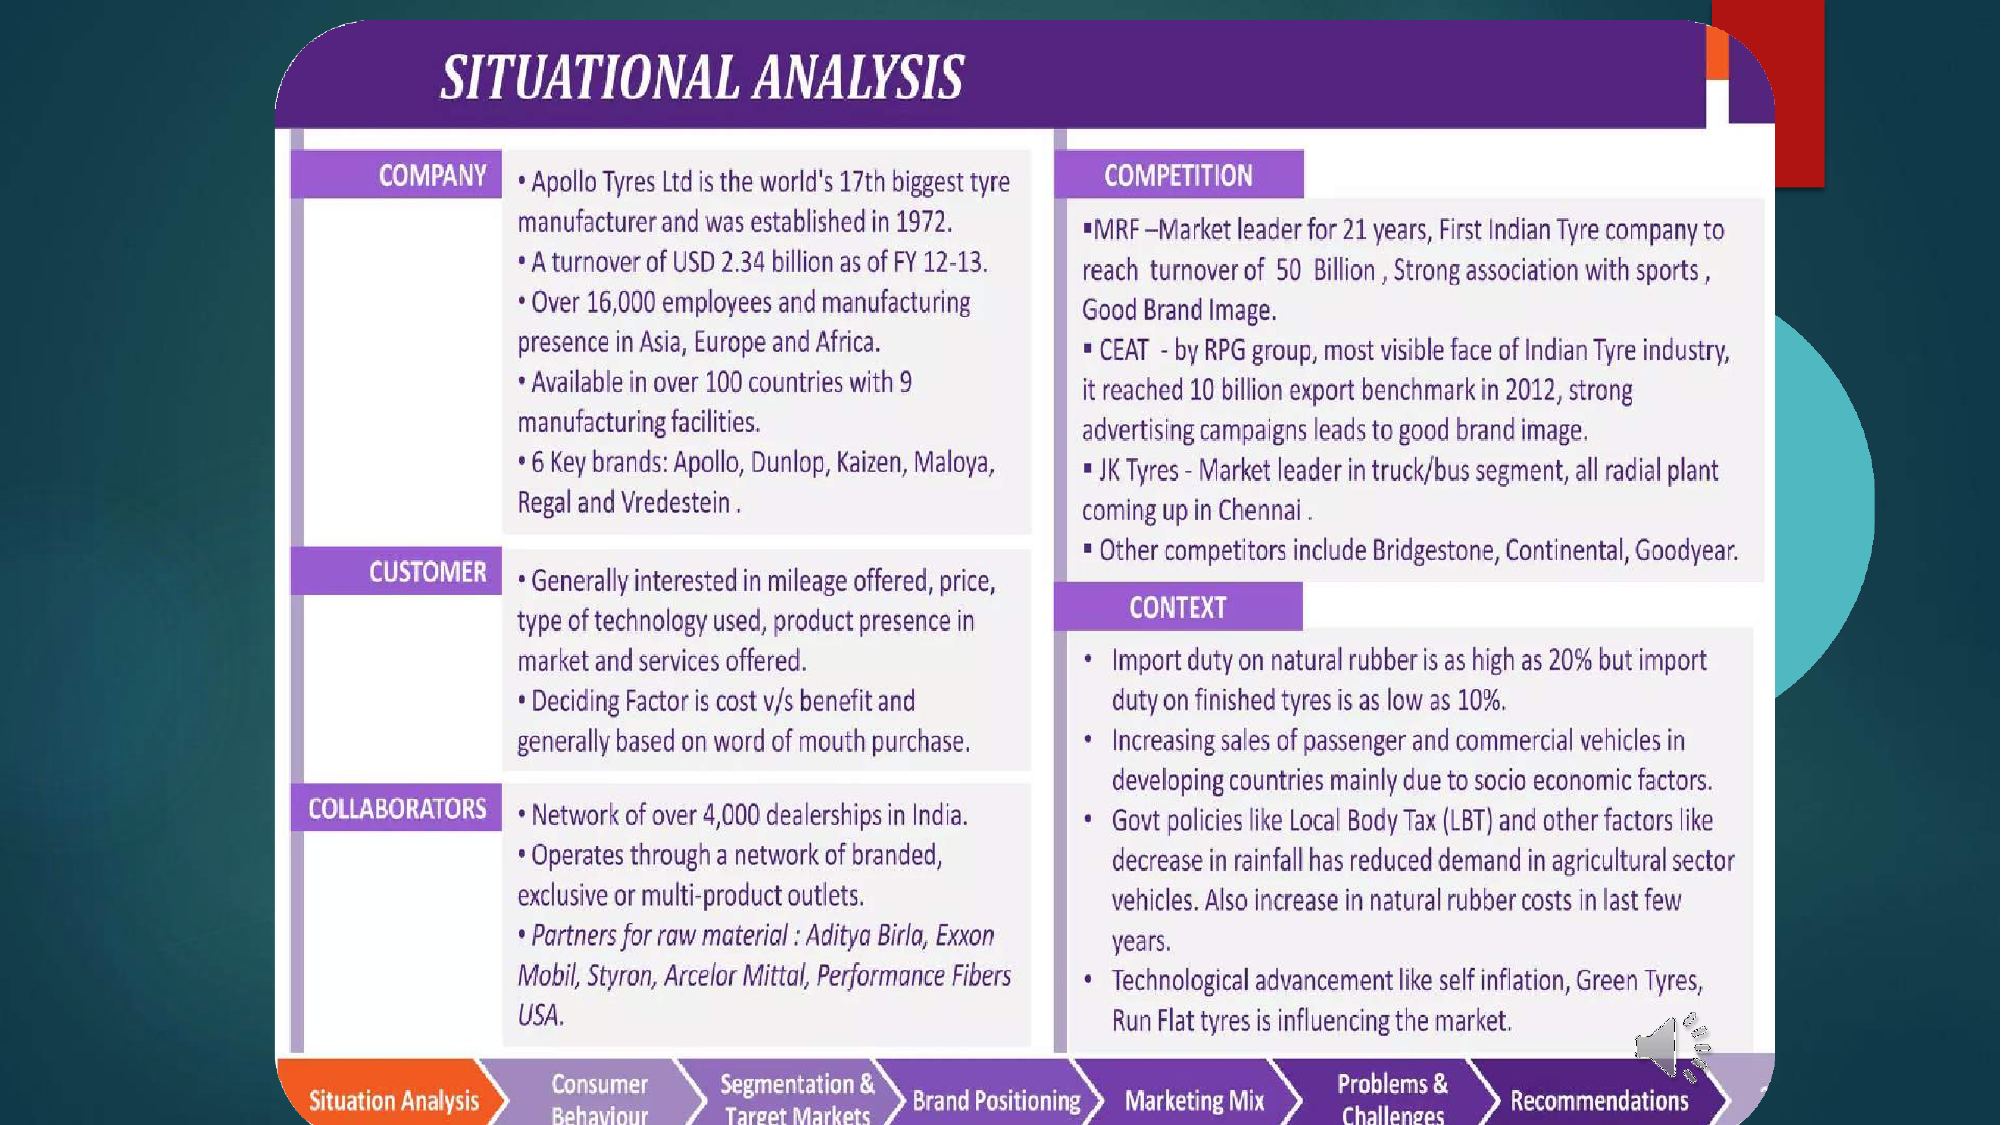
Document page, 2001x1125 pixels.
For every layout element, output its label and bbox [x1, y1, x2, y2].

text_box [0, 0, 2000, 1125]
